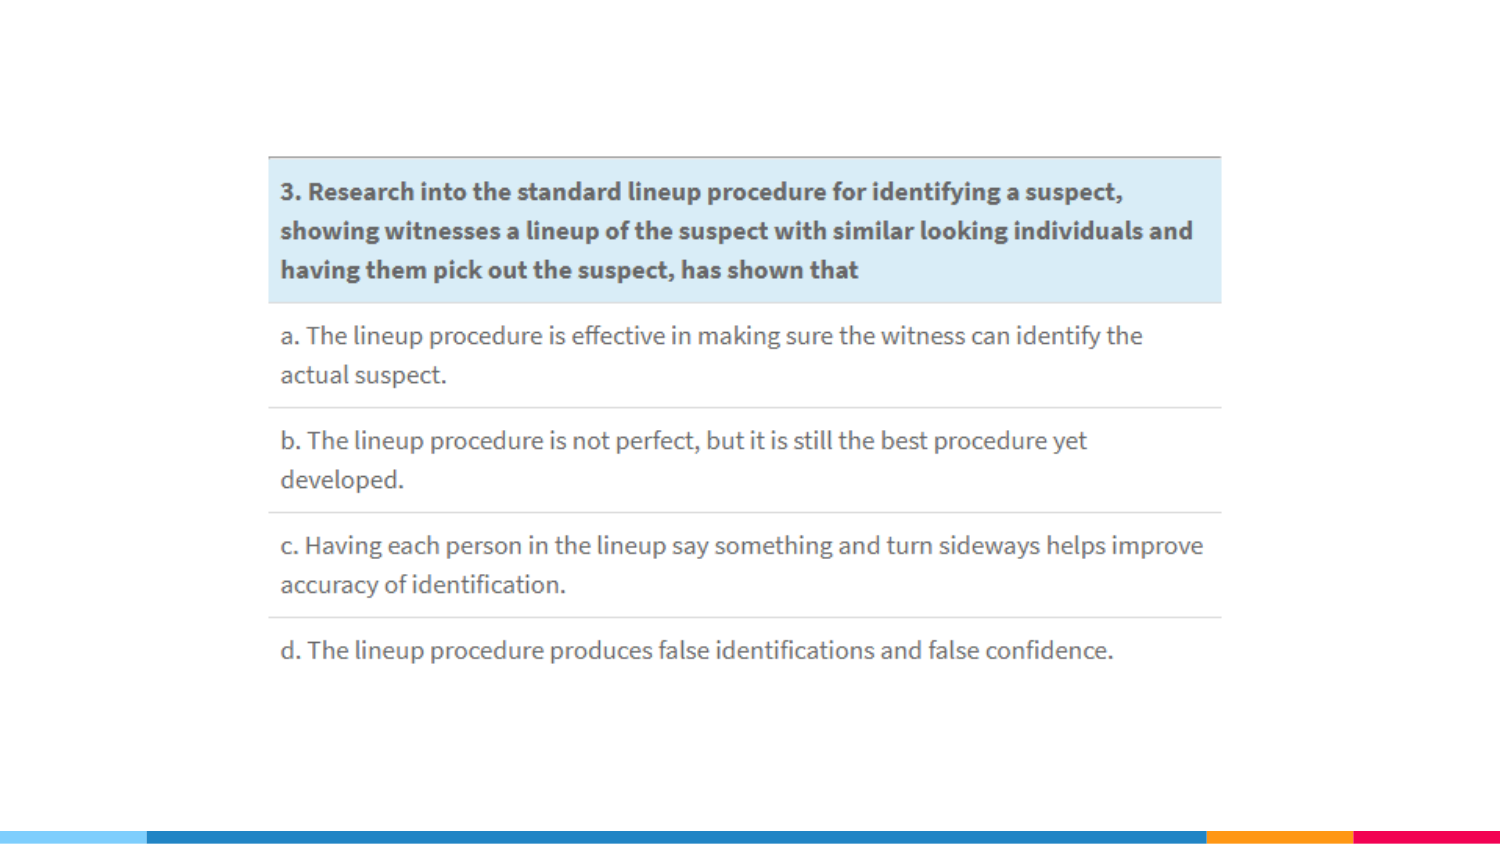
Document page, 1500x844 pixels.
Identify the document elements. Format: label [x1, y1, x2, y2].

picture [250, 141, 1250, 703]
